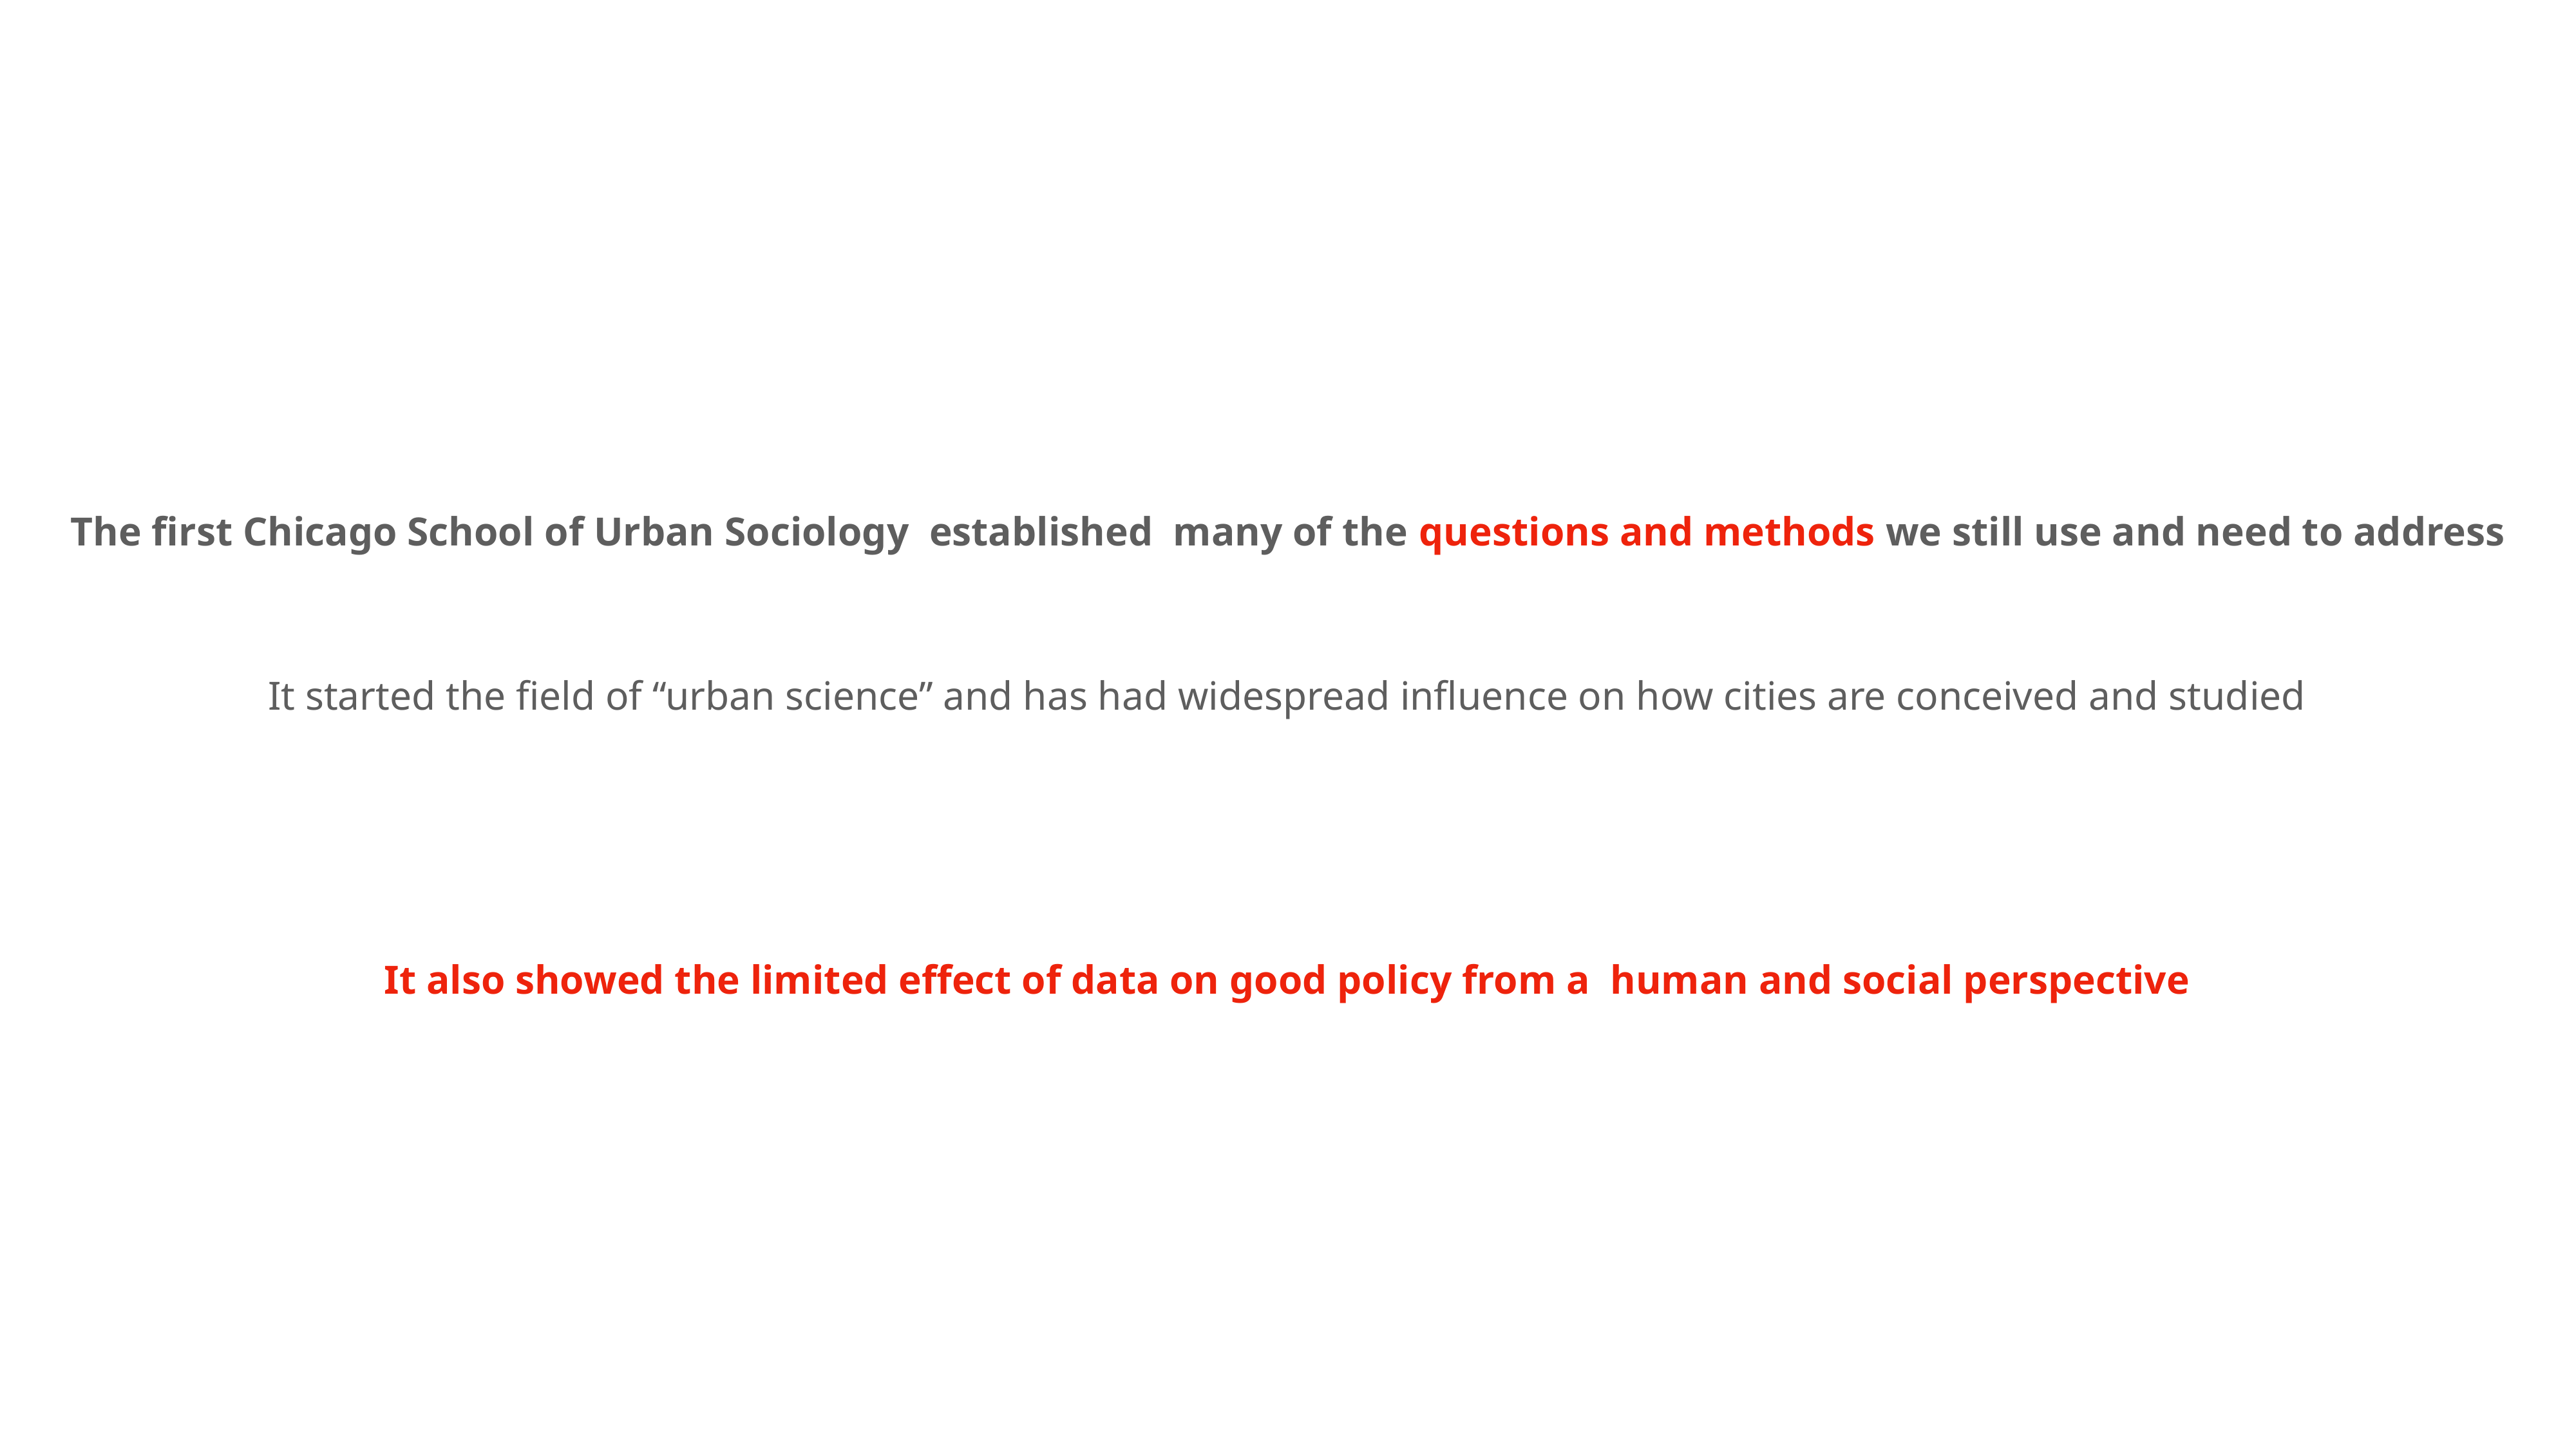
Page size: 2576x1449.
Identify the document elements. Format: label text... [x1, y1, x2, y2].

text_box It also showed the limited effect of data on good policy from a human and social perspective [379, 950, 2197, 1008]
text_box It started the field of “urban science” and has had widespread influence on how cities are conceived and studied [263, 665, 2313, 723]
text_box The first Chicago School of Urban Sociology established many of the questions and methods we still use and need to address [65, 501, 2511, 559]
